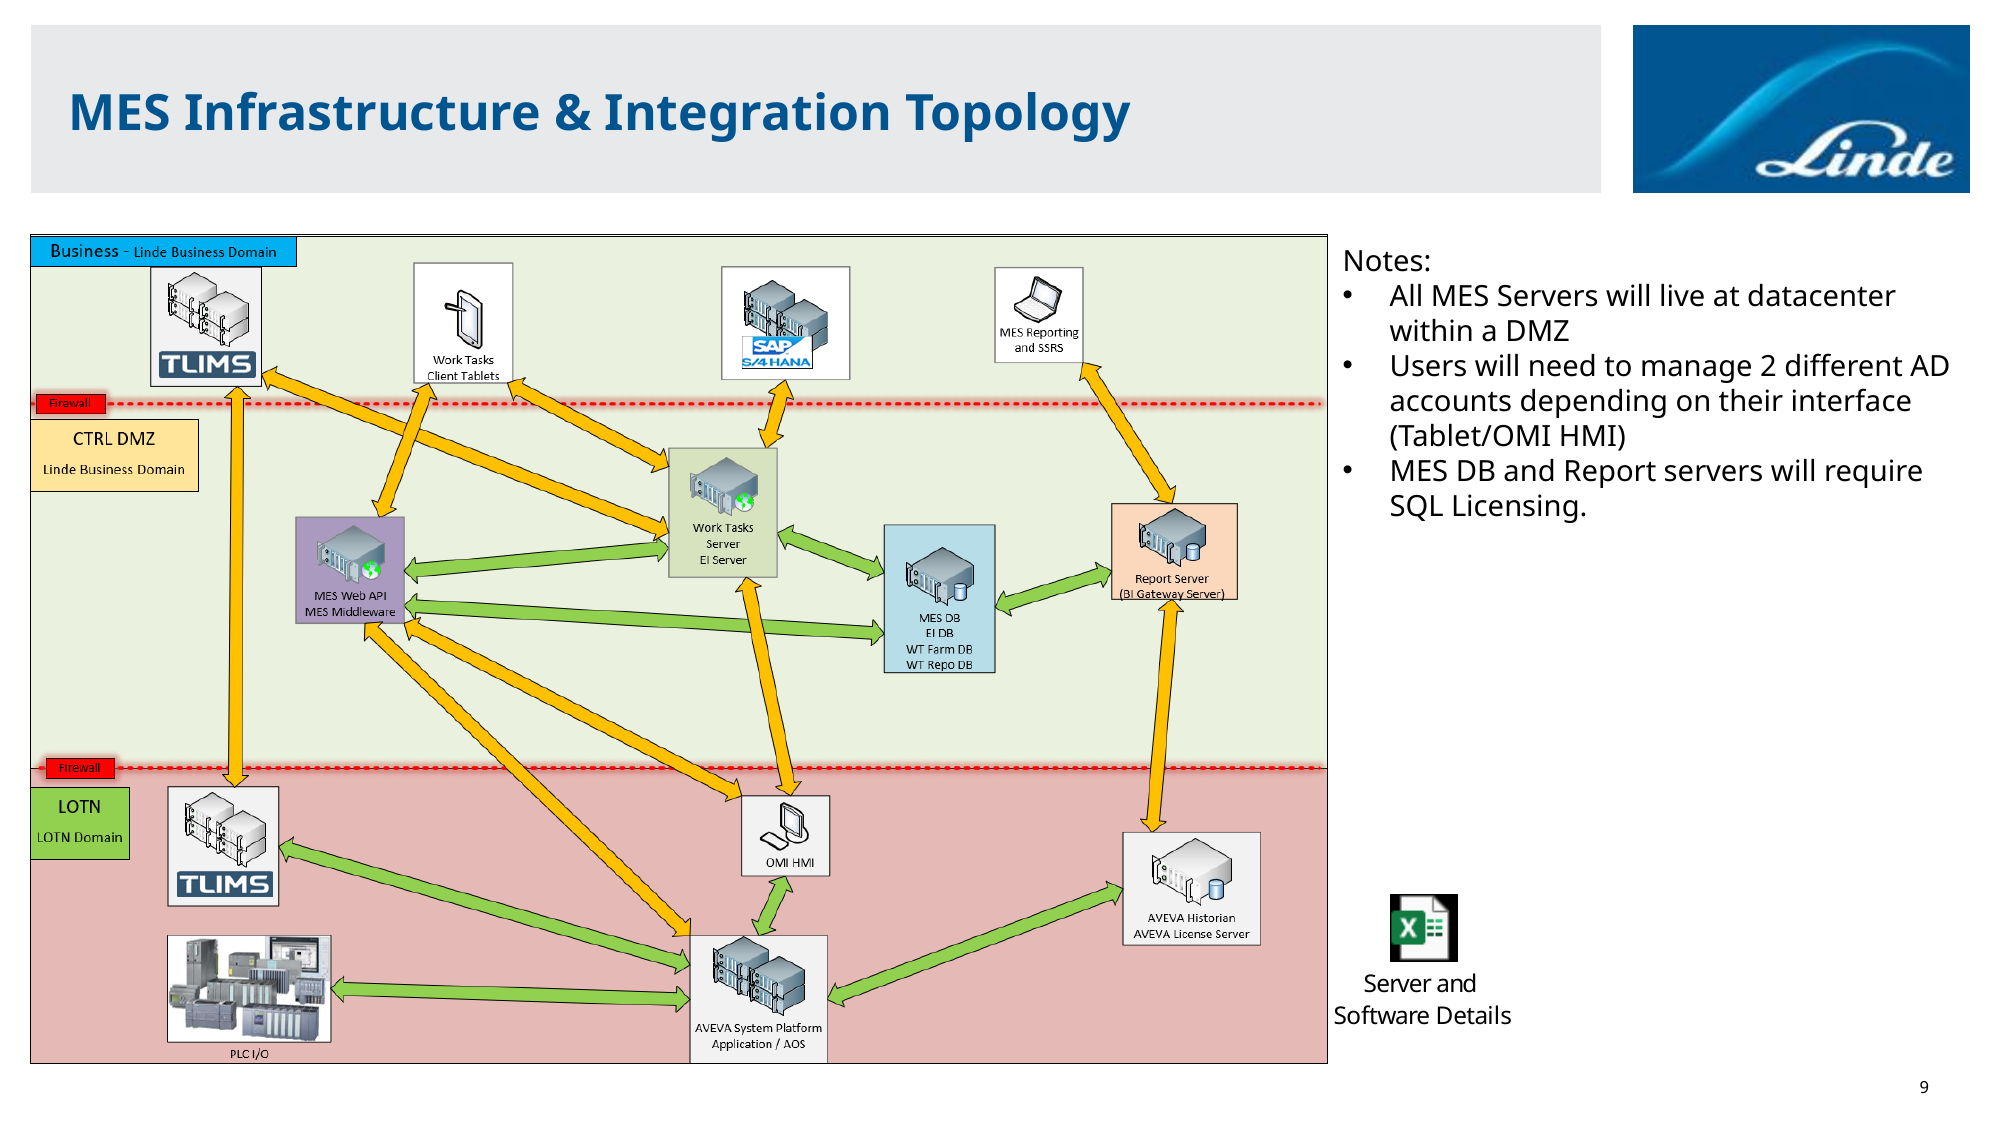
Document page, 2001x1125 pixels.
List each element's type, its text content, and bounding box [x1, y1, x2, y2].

picture [1633, 25, 1970, 193]
picture [30, 234, 1329, 1064]
title MES Infrastructure & Integration Topology [40, 57, 1841, 158]
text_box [1332, 894, 1521, 1064]
text_box Notes: All MES Servers will live at datacenter within a DMZ Users will need to manage 2 different AD accounts depending on their interface (Tablet/OMI HMI) MES DB and Report servers will require SQL Licensing. [1329, 234, 1970, 530]
